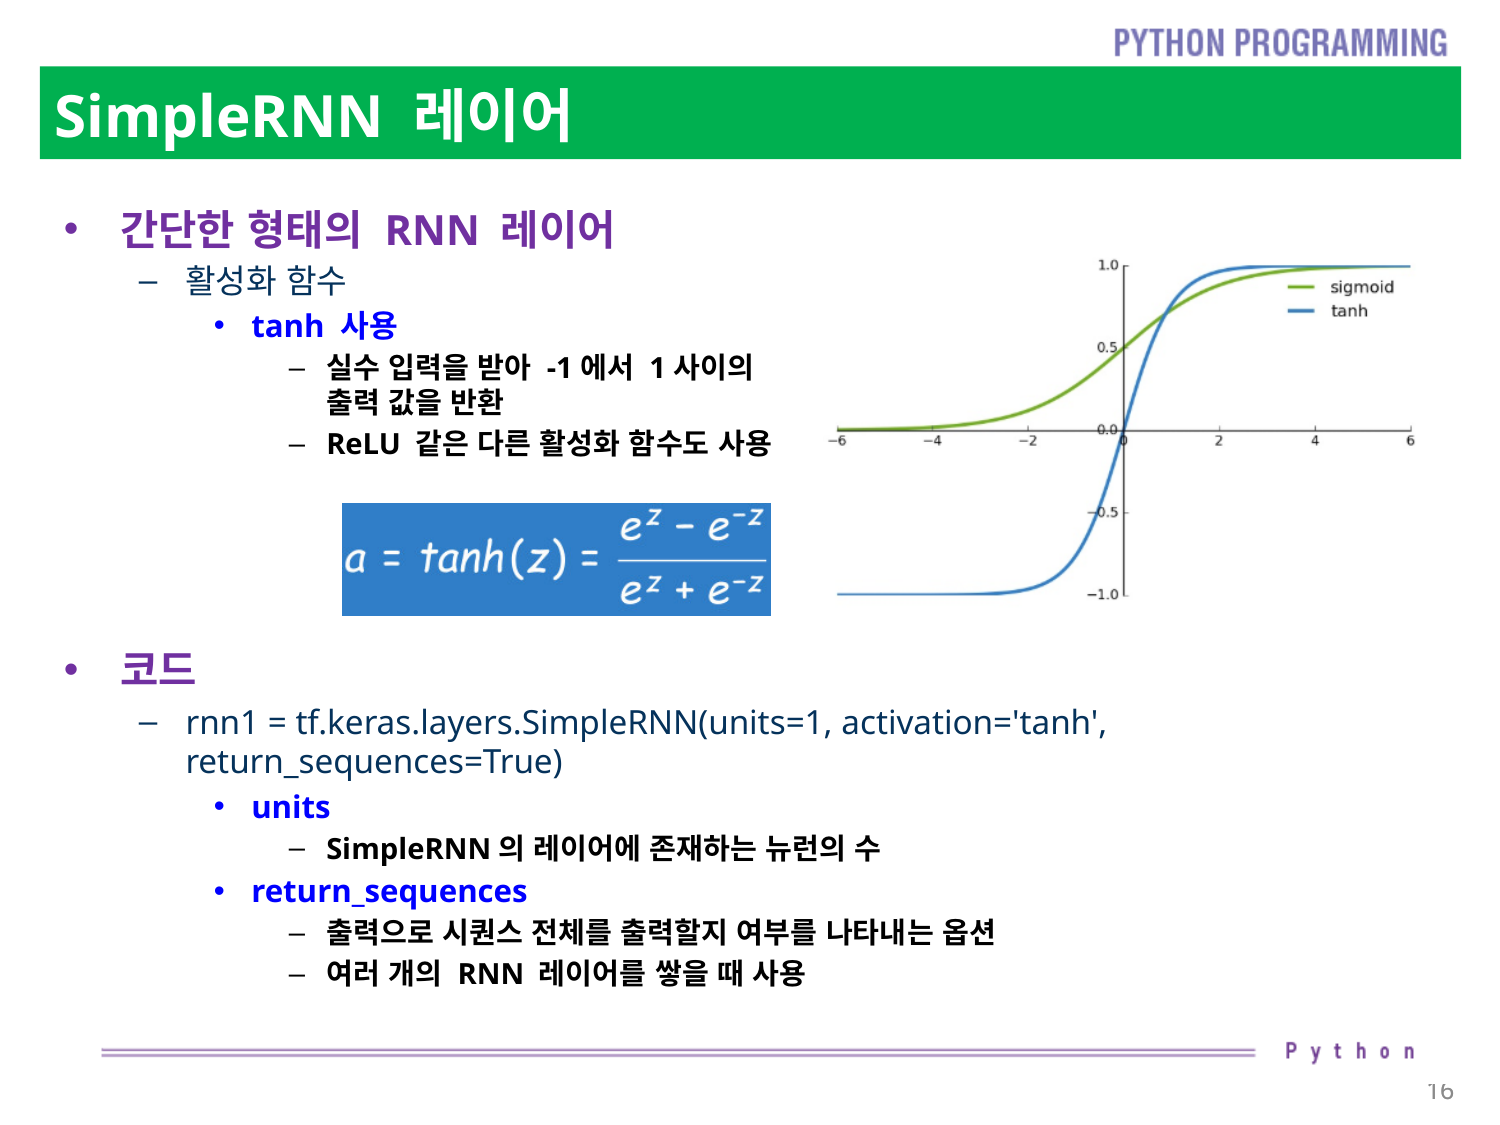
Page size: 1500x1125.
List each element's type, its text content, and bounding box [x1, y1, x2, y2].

slide_number 16 [1119, 1071, 1470, 1112]
list 간단한 형태의 RNN 레이어 활성화 함수 tanh 사용 실수 입력을 받아 -1에서 1사이의 출력 값을 반환 ReLU 같은 다른 활성화 함수도 사용 코드 rnn1 = tf.keras.layers.SimpleRNN(units=1, activation='tanh', return_sequences=True) units SimpleRNN의 레이어에 존재하는 뉴런의 수 return_sequences 출력으로 시퀀스 전체를 출력할지 여부를 나타내는 옵션 여러 개의 RNN 레이어를 쌓을 때 사용 [48, 195, 1461, 1041]
picture [808, 236, 1431, 616]
title SimpleRNN 레이어 [39, 76, 1444, 152]
picture [342, 503, 771, 616]
picture [1106, 13, 1462, 66]
picture [18, 1020, 1483, 1084]
